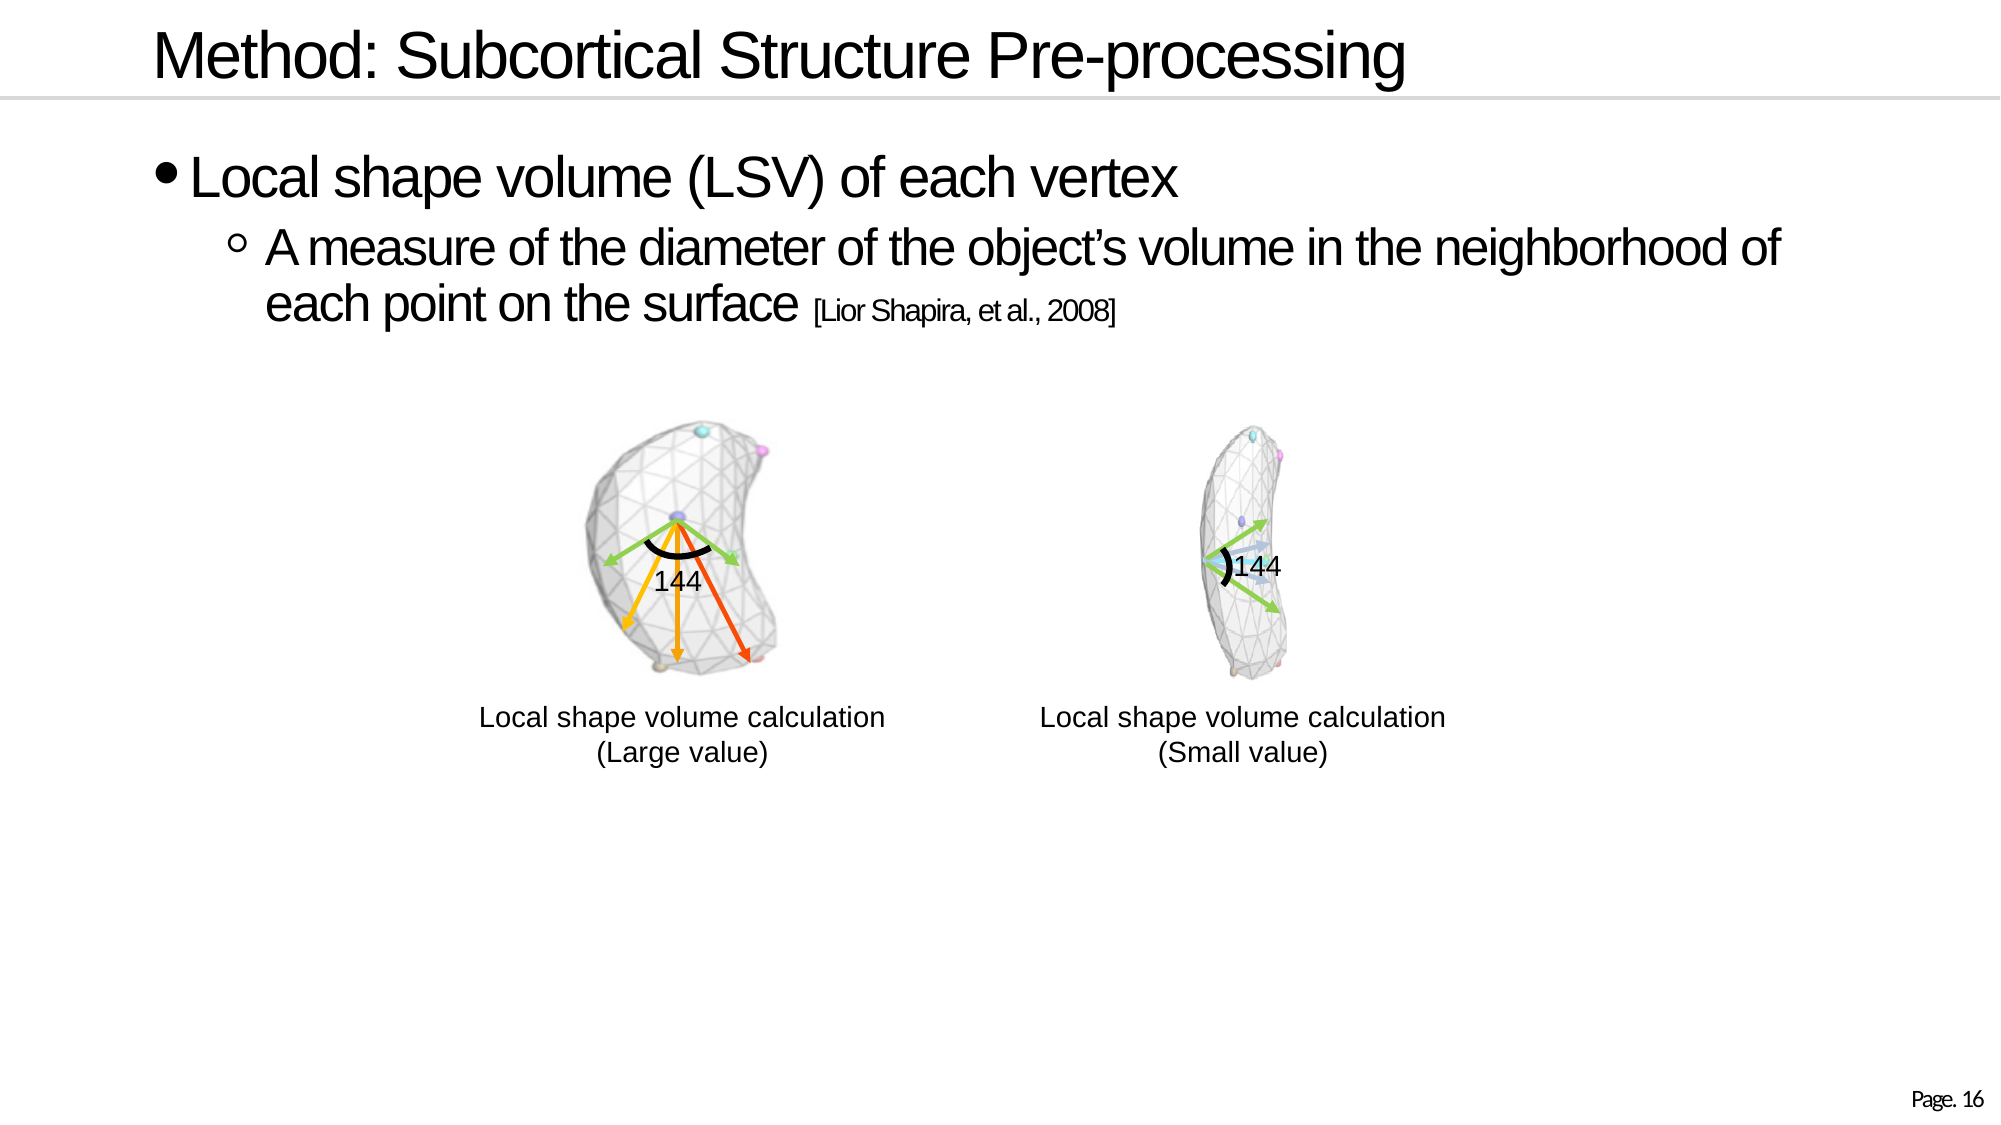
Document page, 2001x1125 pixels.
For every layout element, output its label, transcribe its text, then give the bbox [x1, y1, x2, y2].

text_box Local shape volume calculation (Large value) [464, 690, 902, 776]
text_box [570, 401, 787, 687]
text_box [1206, 519, 1269, 559]
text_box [1206, 563, 1281, 614]
text_box Local shape volume calculation (Small value) [1024, 690, 1462, 776]
list Local shape volume (LSV) of each vertex A measure of the diameter of the object’s volume in the neighborhood of each point on the surface [Lior Shapira, et al., 2008] [137, 139, 1863, 1061]
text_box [1202, 559, 1270, 563]
text_box [1191, 406, 1292, 690]
title Method: Subcortical Structure Pre-processing [137, 0, 1863, 116]
